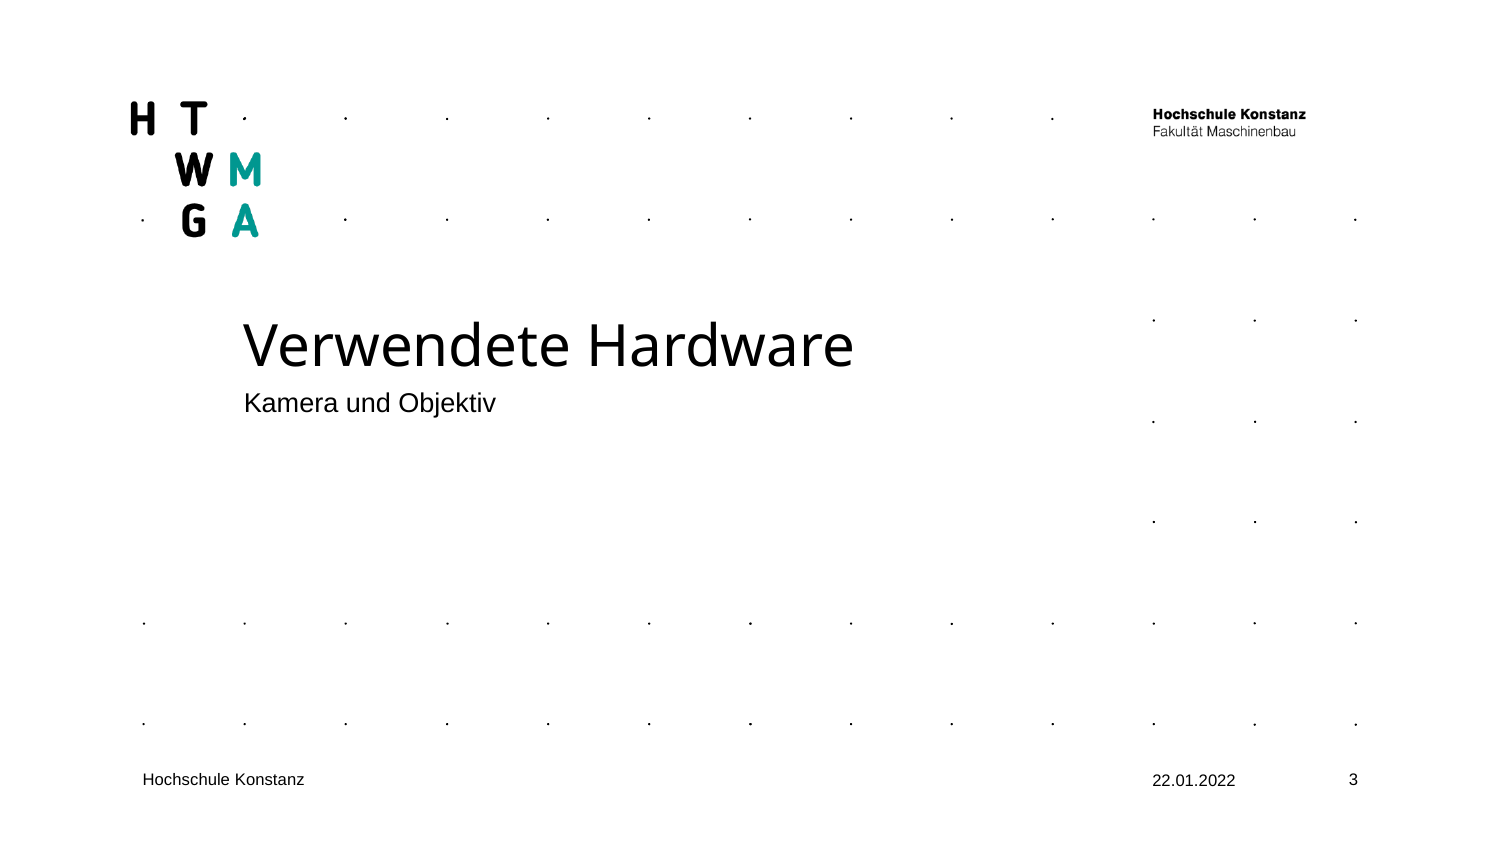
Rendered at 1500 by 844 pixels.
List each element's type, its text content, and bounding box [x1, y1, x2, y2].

picture [1102, 67, 1462, 273]
list Verwendete Hardware [229, 300, 1154, 375]
picture [91, 67, 296, 271]
list Kamera und Objektiv [229, 378, 1154, 426]
